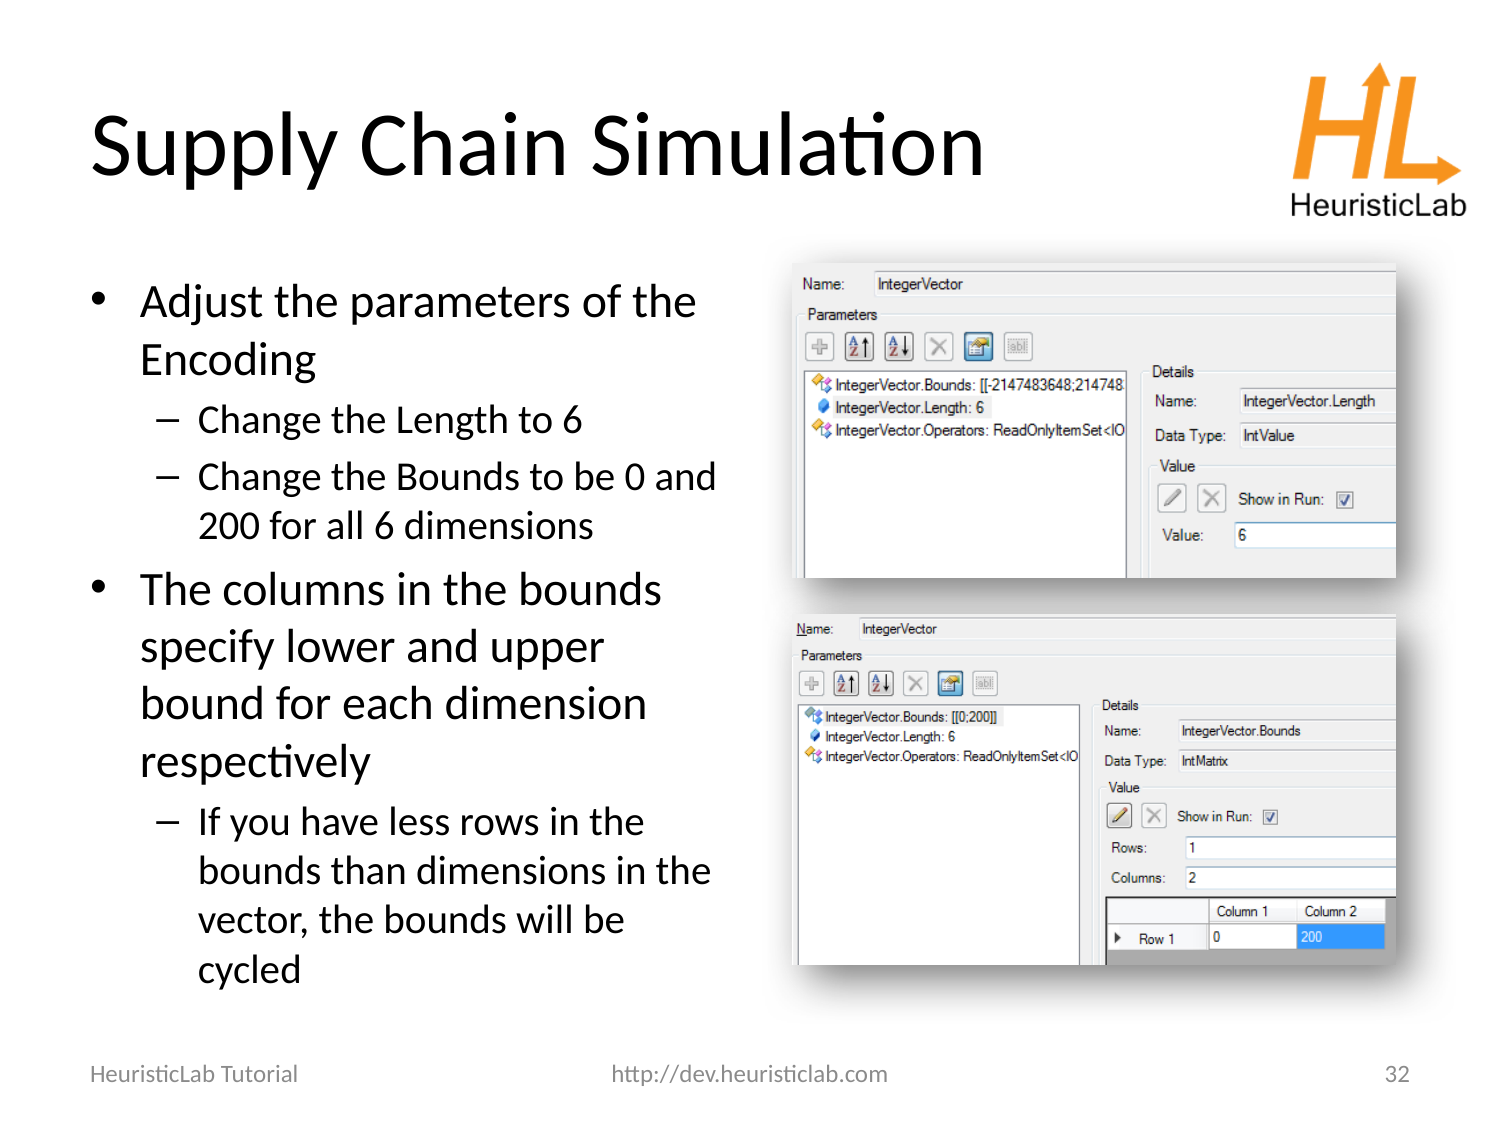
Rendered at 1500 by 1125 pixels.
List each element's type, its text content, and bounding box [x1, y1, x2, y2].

picture [791, 614, 1396, 966]
picture [1281, 27, 1474, 244]
title Supply Chain Simulation [75, 45, 1282, 233]
slide_number 32 [1074, 1042, 1425, 1103]
list Adjust the parameters of the Encoding Change the Length to 6 Change the Bounds to be 0 and 200 for all 6 dimensions The columns in the bounds specify lower and upper bound for each dimension respectively If you have less rows in the bounds than dimensions in the vector, the bounds will be cycled [75, 262, 738, 1005]
slide_number HeuristicLab Tutorial [75, 1042, 425, 1103]
picture [791, 263, 1396, 578]
footer http://dev.heuristiclab.com [512, 1042, 988, 1103]
